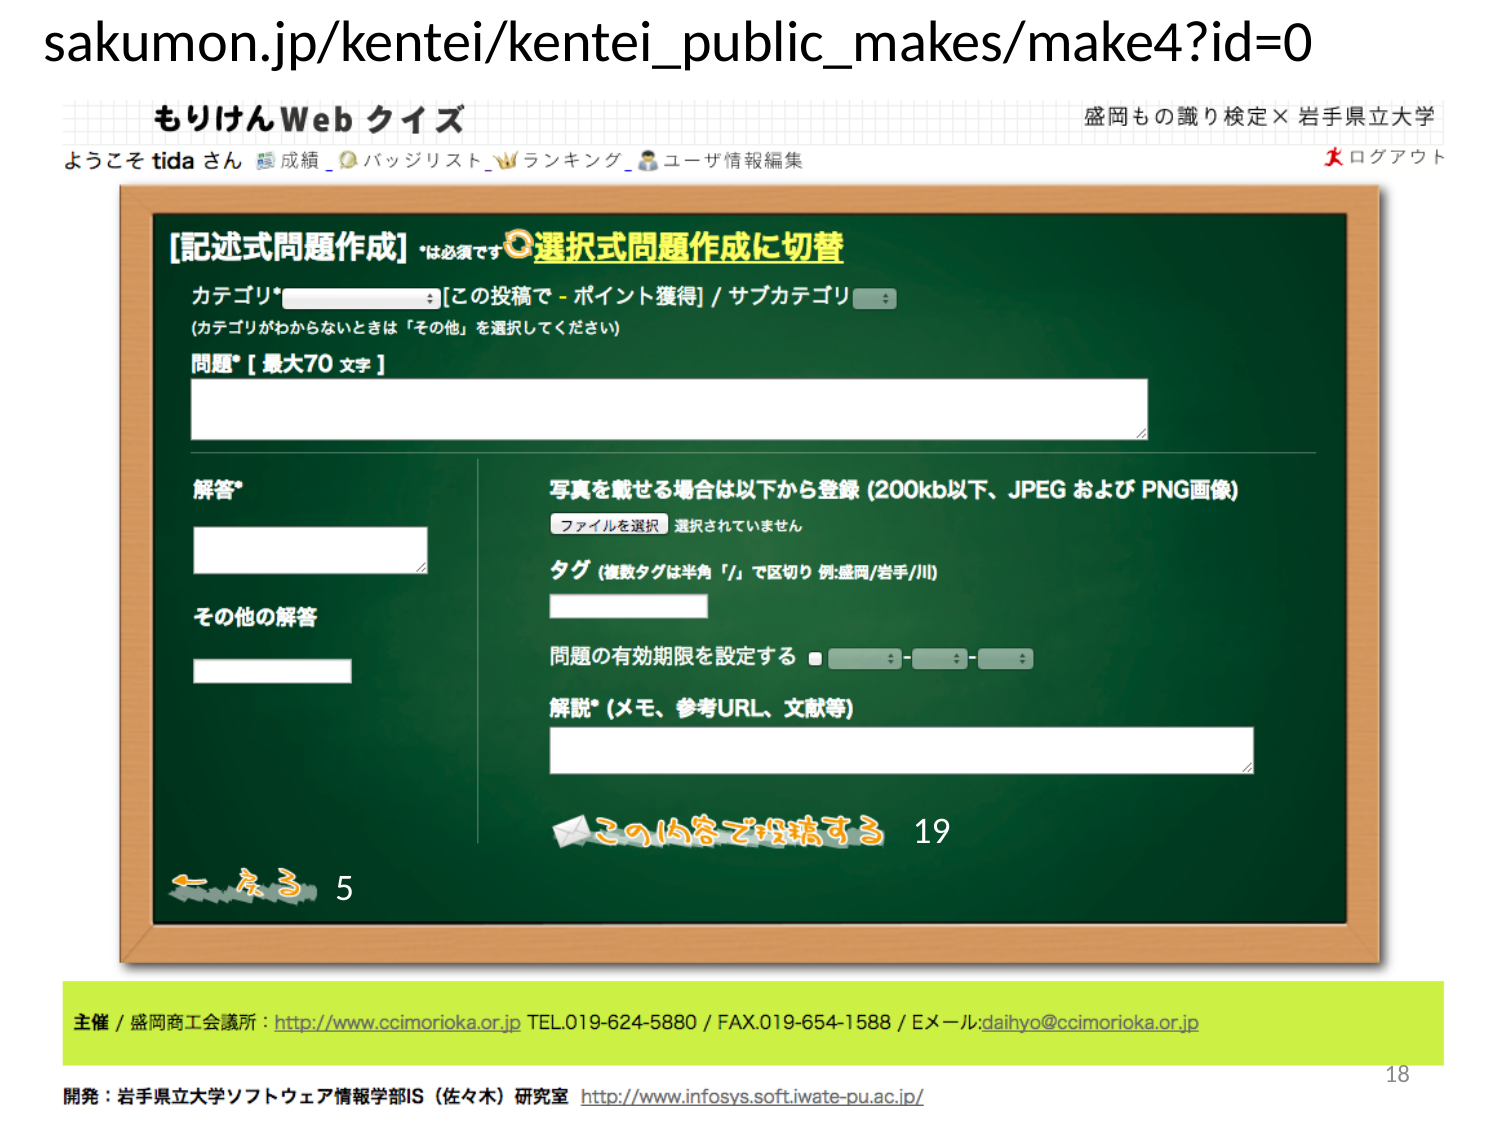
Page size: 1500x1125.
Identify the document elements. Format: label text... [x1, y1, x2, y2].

picture [49, 99, 1457, 1106]
title sakumon.jp/kentei/kentei_public_makes/make4?id=0 [28, 11, 1379, 67]
